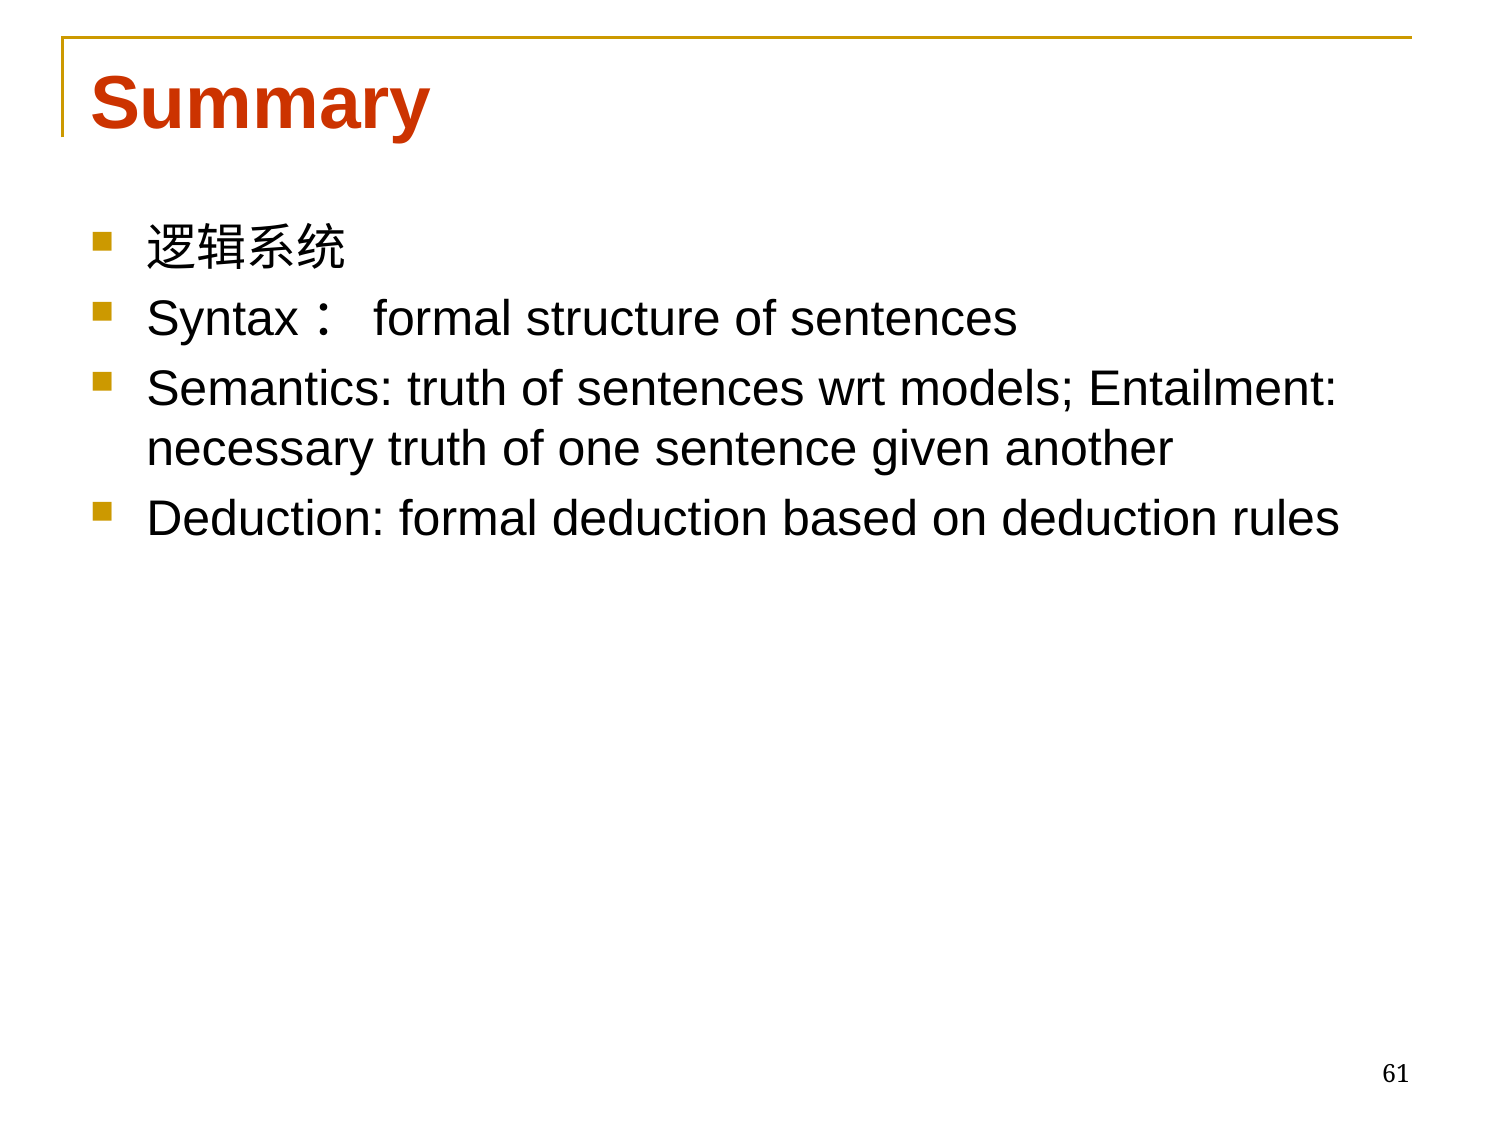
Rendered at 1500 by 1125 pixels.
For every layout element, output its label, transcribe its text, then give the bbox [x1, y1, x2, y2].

title Summary [74, 45, 1426, 207]
slide_number 61 [1074, 1023, 1426, 1100]
list 逻辑系统 Syntax：formal structure of sentences Semantics: truth of sentences wrt models; Entailment: necessary truth of one sentence given another Deduction: formal deduction based on deduction rules [74, 207, 1471, 1006]
